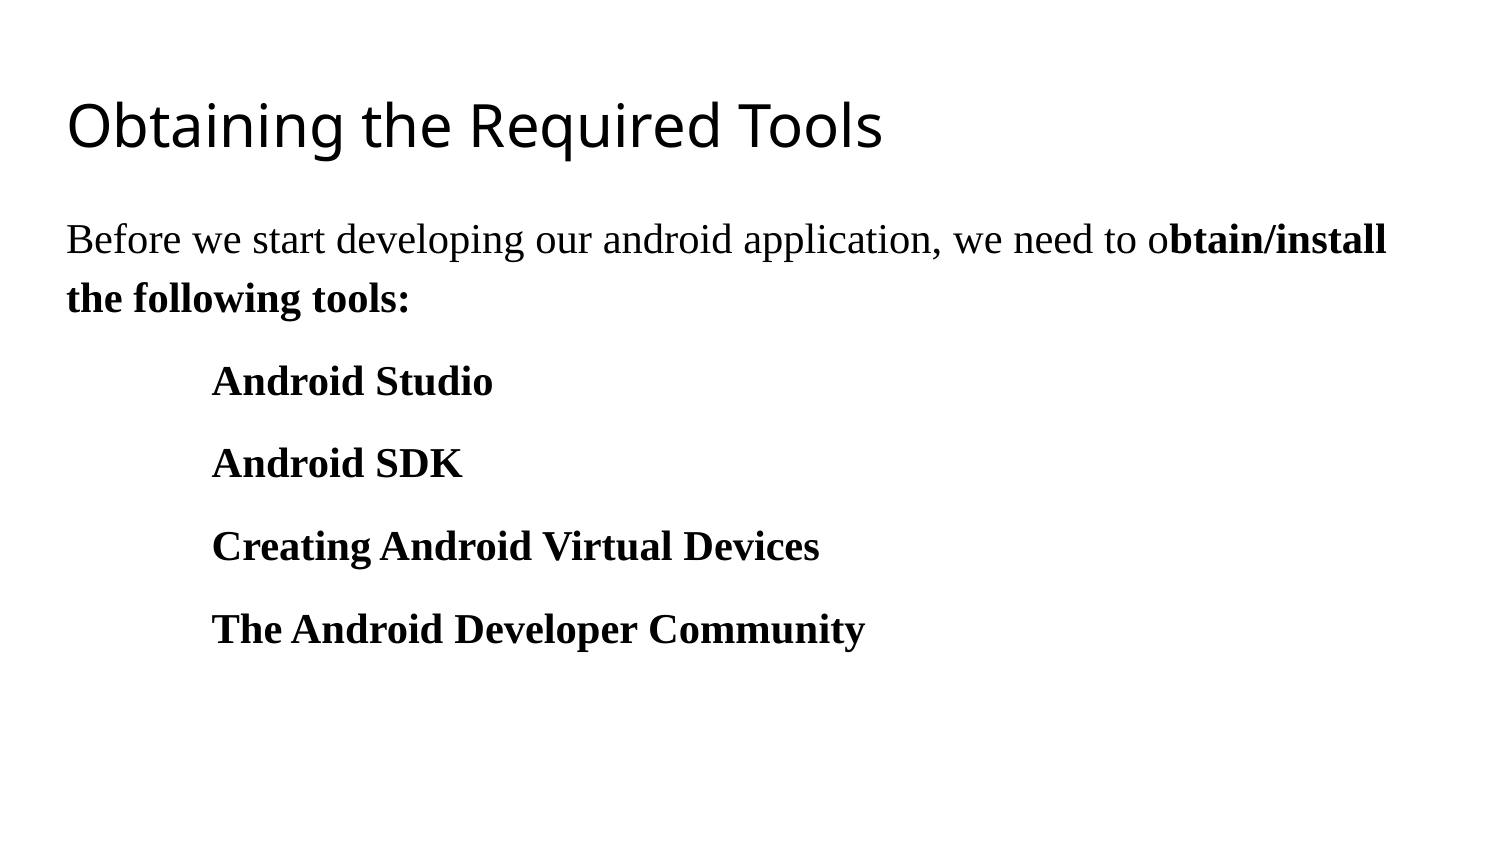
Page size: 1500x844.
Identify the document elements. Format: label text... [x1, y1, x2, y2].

list Before we start developing our android application, we need to obtain/install the following tools: Android Studio Android SDK Creating Android Virtual Devices The Android Developer Community [51, 189, 1449, 750]
title Obtaining the Required Tools [51, 72, 1449, 176]
